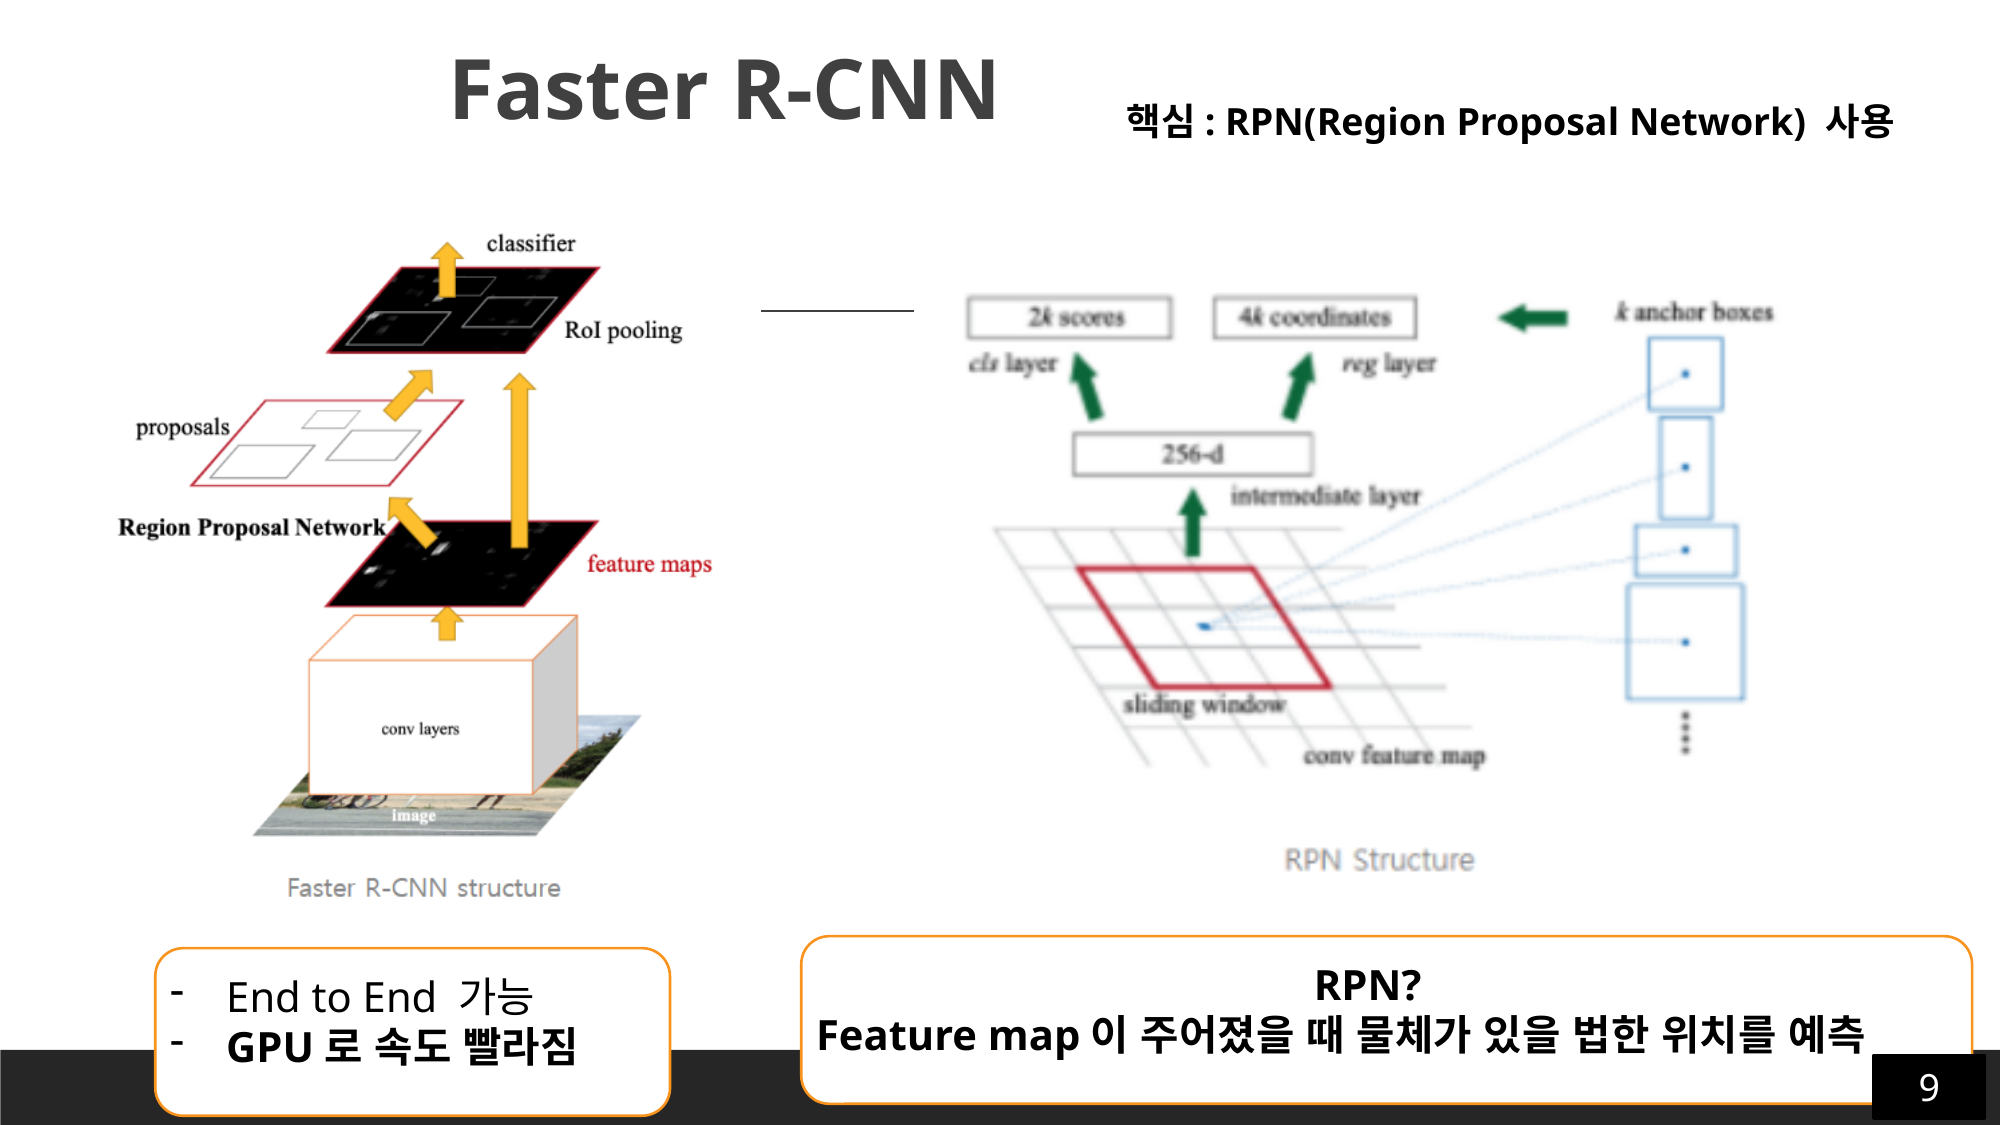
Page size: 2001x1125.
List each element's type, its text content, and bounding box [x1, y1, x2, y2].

text_box 9 [1980, 1054, 1986, 1120]
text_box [154, 947, 691, 1117]
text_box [800, 935, 1973, 1119]
text_box 핵심: RPN(Region Proposal Network) 사용 [1112, 90, 1919, 150]
picture [76, 191, 761, 922]
text_box Faster R-CNN [227, 29, 1224, 144]
picture [913, 211, 1833, 901]
